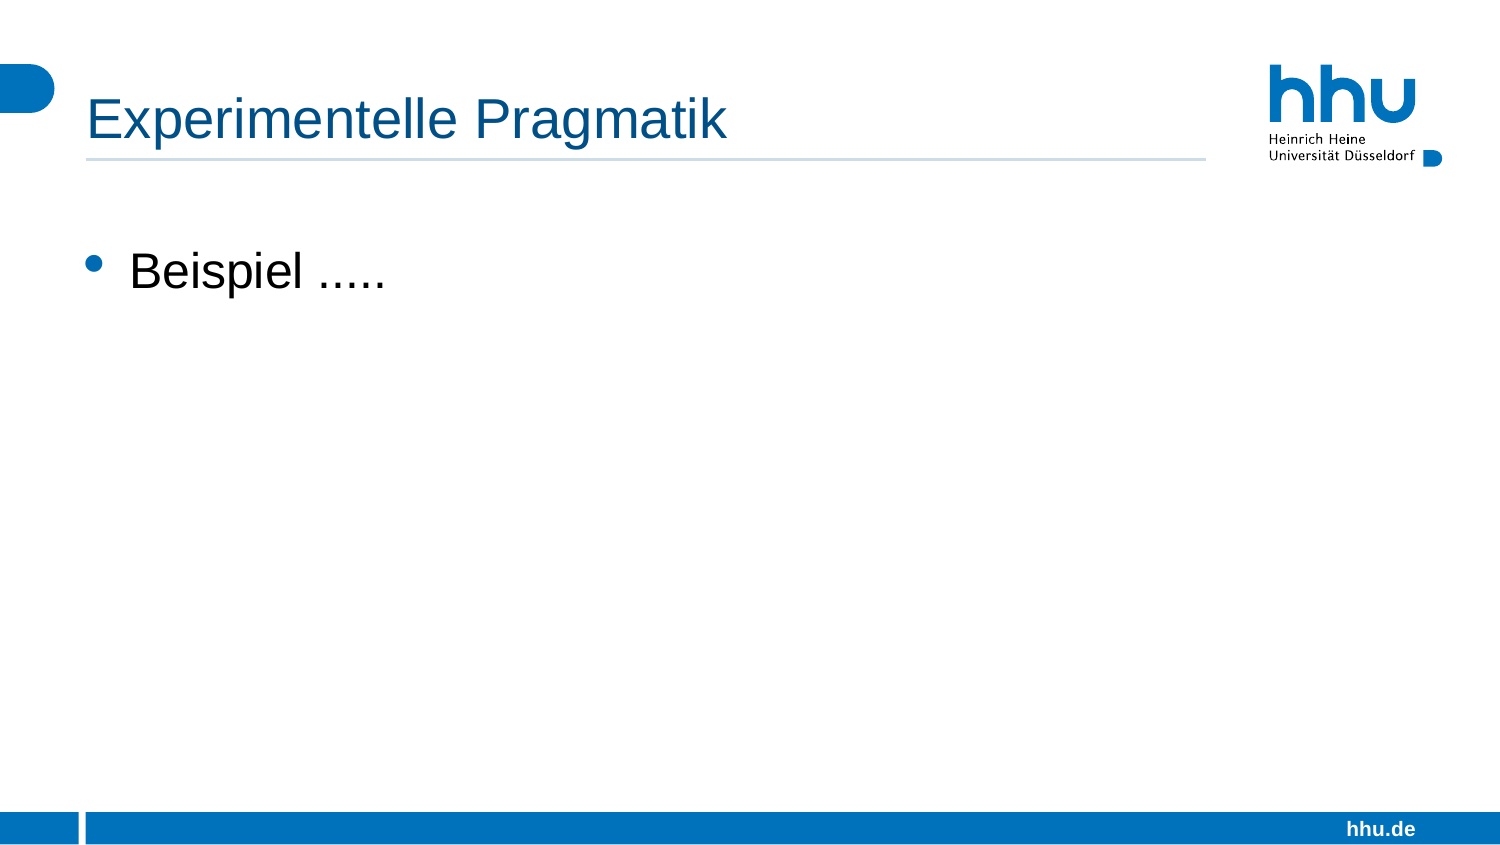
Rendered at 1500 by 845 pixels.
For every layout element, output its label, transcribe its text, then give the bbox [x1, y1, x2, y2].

list Beispiel ..... [85, 233, 1415, 795]
title Experimentelle Pragmatik [86, 76, 1207, 151]
